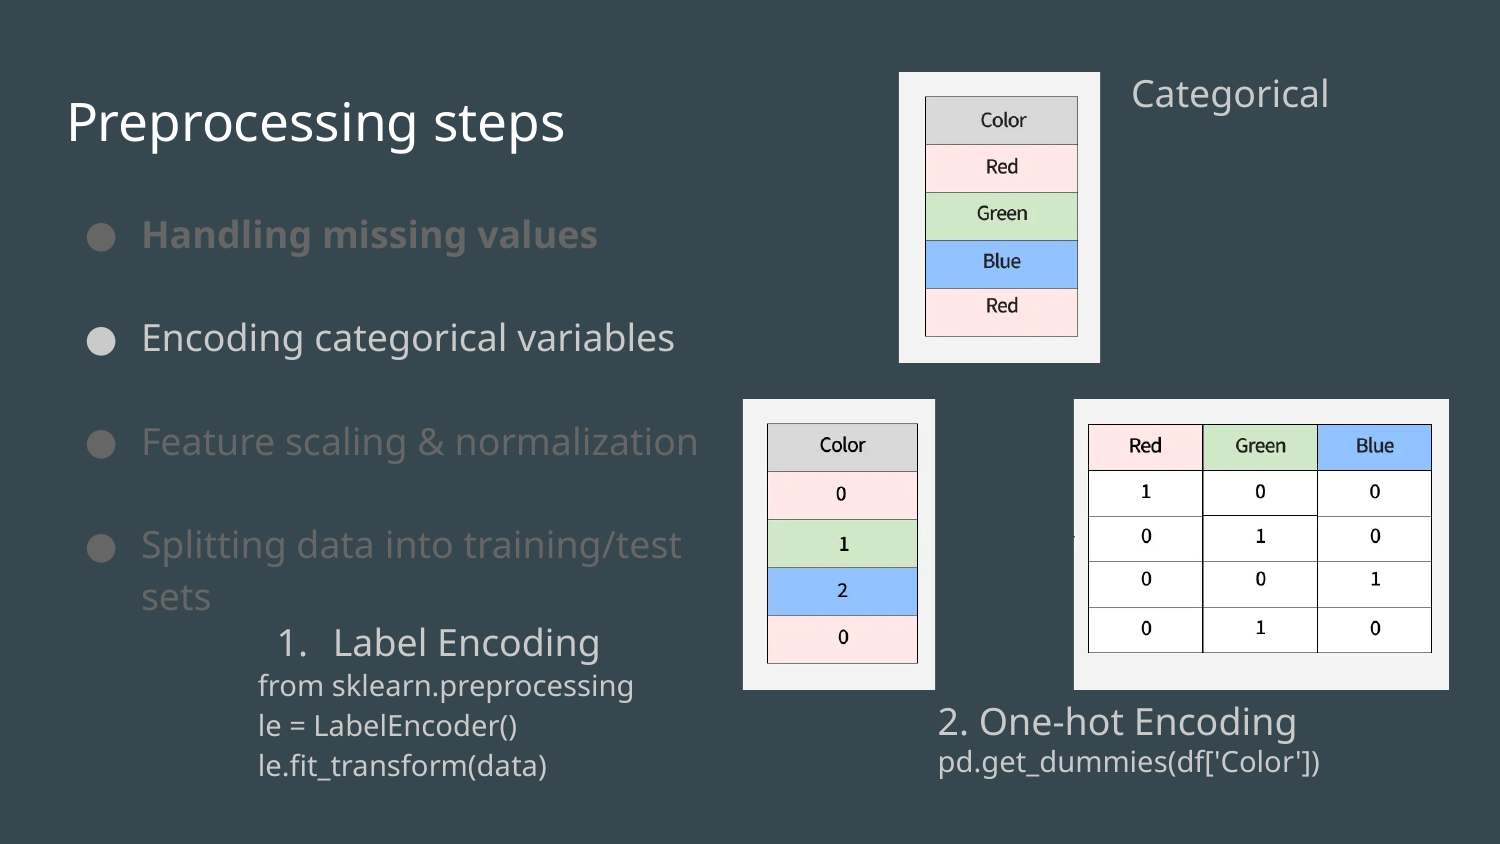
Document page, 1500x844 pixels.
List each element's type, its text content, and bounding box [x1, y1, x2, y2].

text_box 2. One-hot Encoding pd.get_dummies(df['Color']) [922, 676, 1439, 793]
picture [742, 399, 936, 690]
list Handling missing values Encoding categorical variables Feature scaling & normalization Splitting data into training/test sets [51, 189, 750, 750]
picture [1073, 399, 1450, 690]
text_box Categorical [1116, 47, 1347, 130]
title Preprocessing steps [51, 72, 897, 167]
title Preprocessing steps [1101, 72, 1449, 167]
picture [898, 72, 1101, 363]
text_box Label Encoding from sklearn.preprocessing le = LabelEncoder() le.fit_transform(data) [242, 596, 822, 798]
